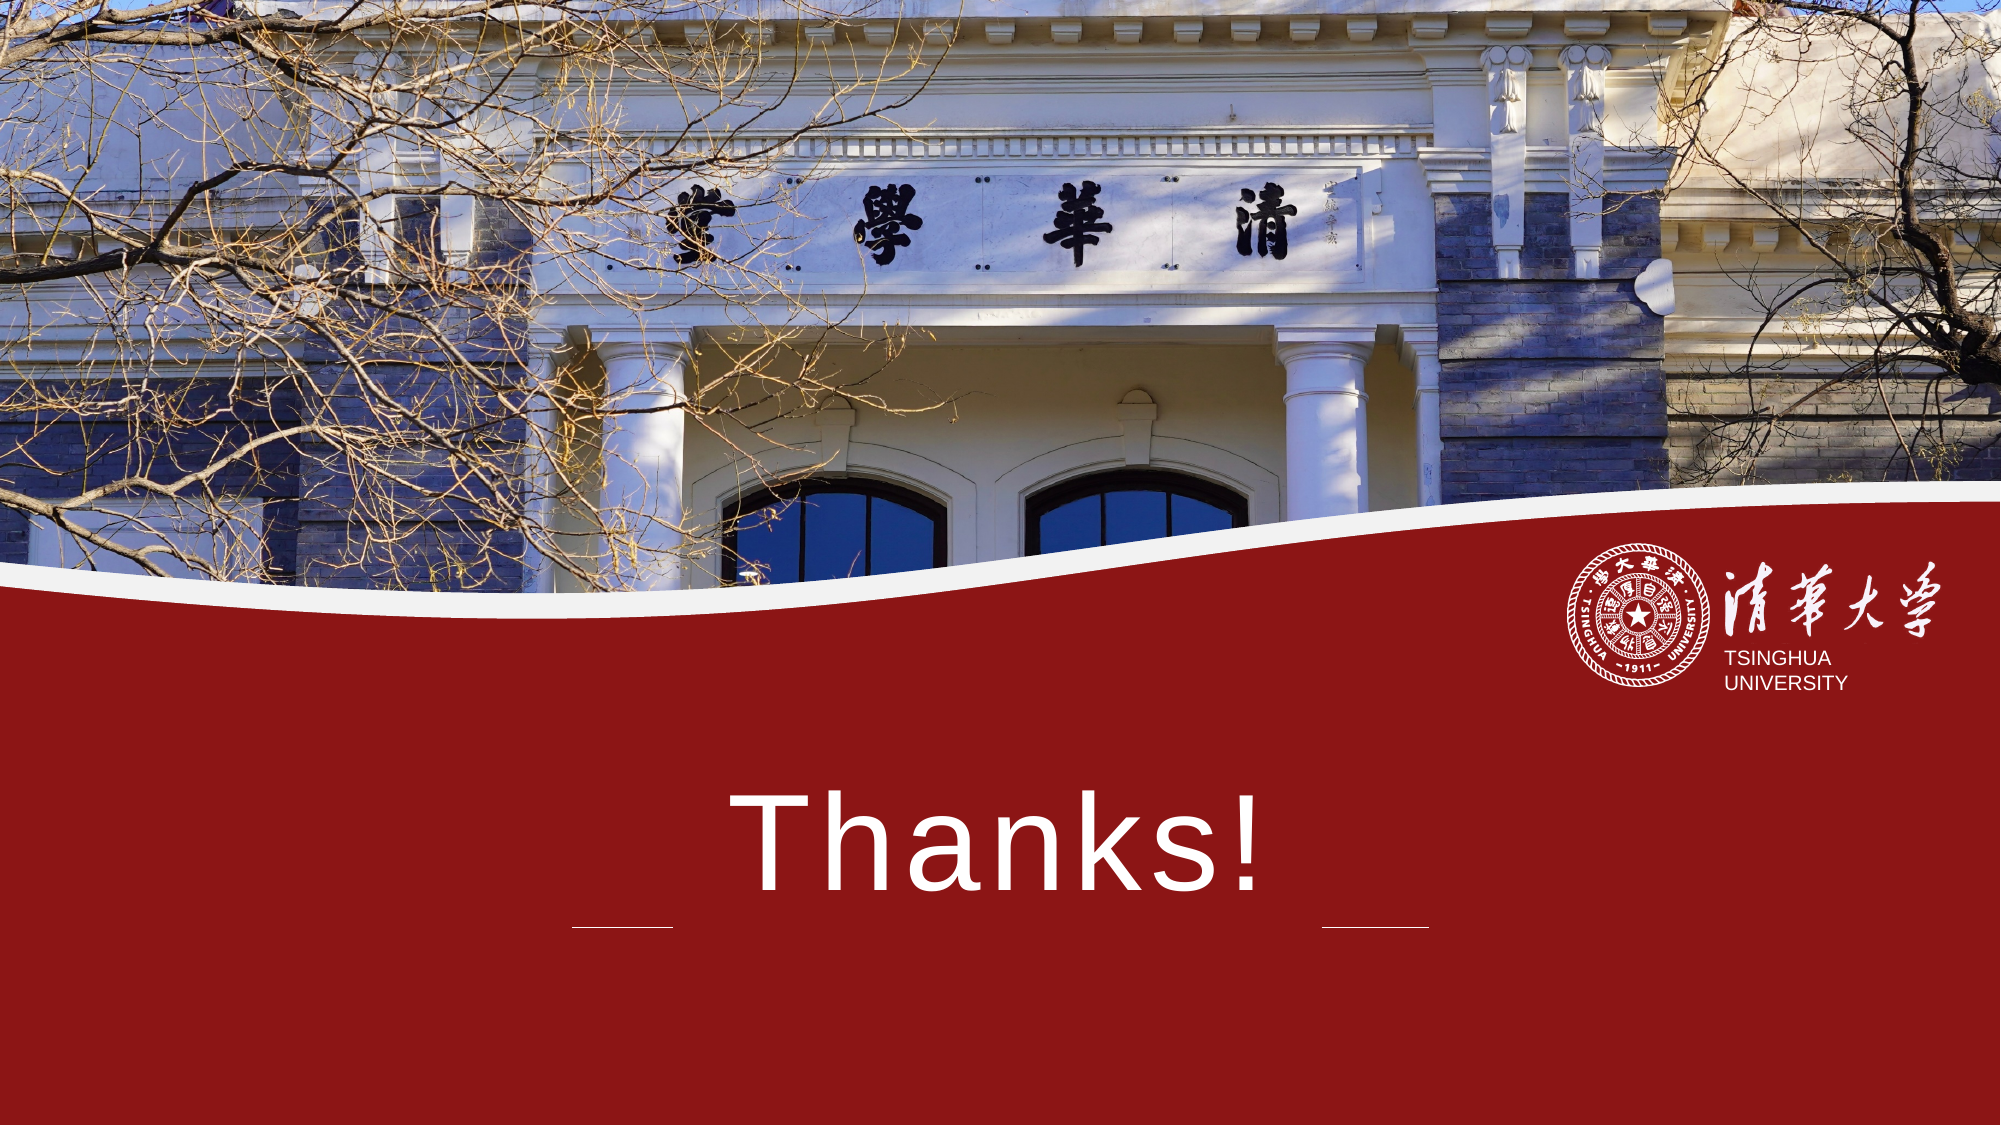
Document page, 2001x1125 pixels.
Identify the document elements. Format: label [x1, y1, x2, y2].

text_box [141, 601, 873, 620]
text_box [1567, 543, 1950, 687]
text_box [0, 745, 1998, 928]
picture [0, 0, 2001, 601]
